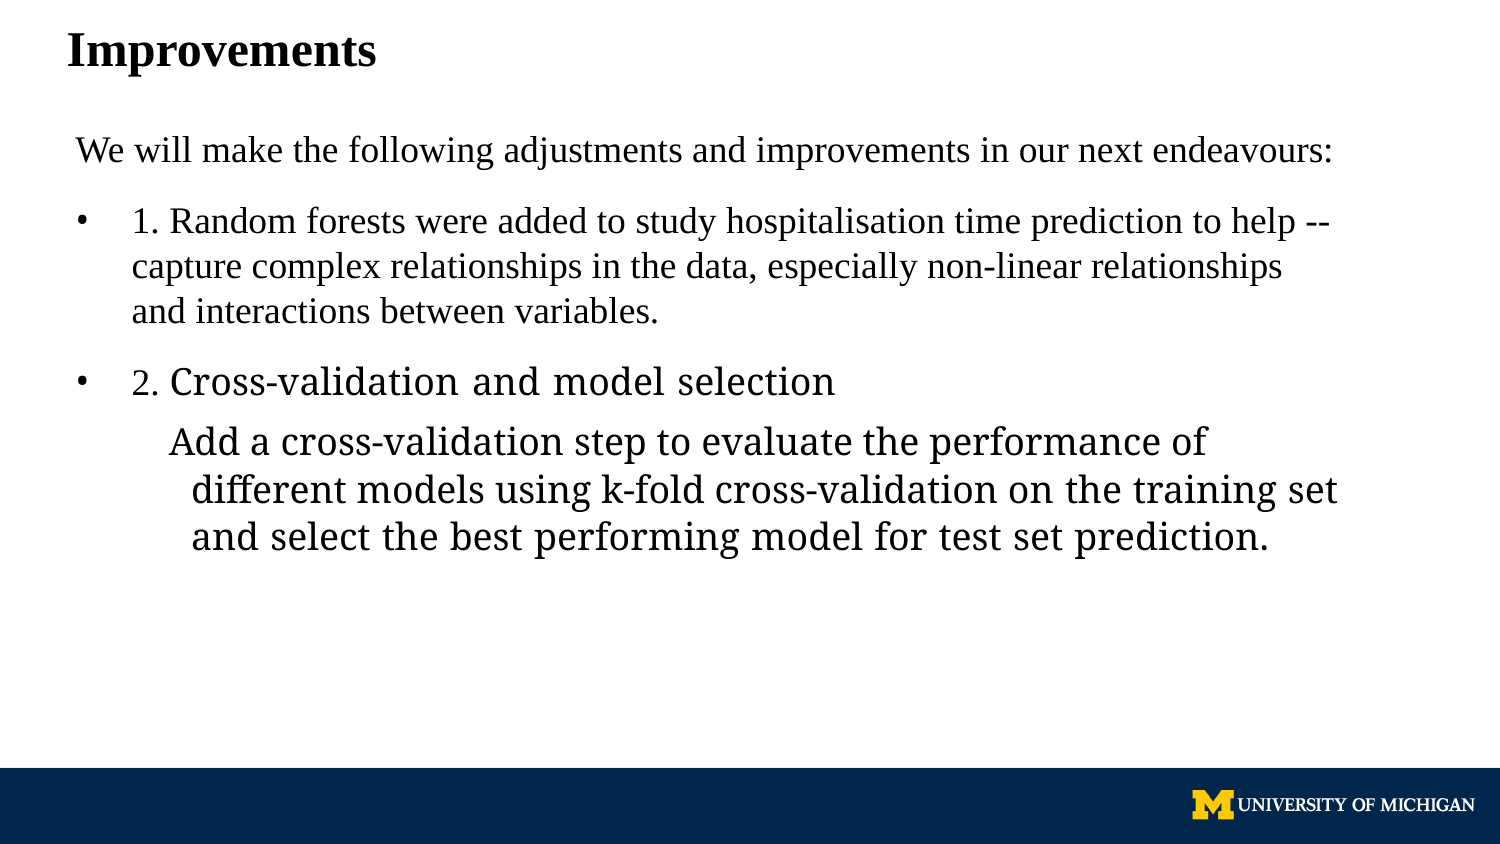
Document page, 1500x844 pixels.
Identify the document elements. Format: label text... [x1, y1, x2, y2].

subtitle We will make the following adjustments and improvements in our next endeavours: 1. Random forests were added to study hospitalisation time prediction to help --capture complex relationships in the data, especially non-linear relationships and interactions between variables. 2. Cross-validation and model selection Add a cross-validation step to evaluate the performance of different models using k-fold cross-validation on the training set and select the best performing model for test set prediction. [60, 118, 1355, 643]
picture [0, 766, 1500, 844]
title Improvements [51, 16, 1346, 133]
